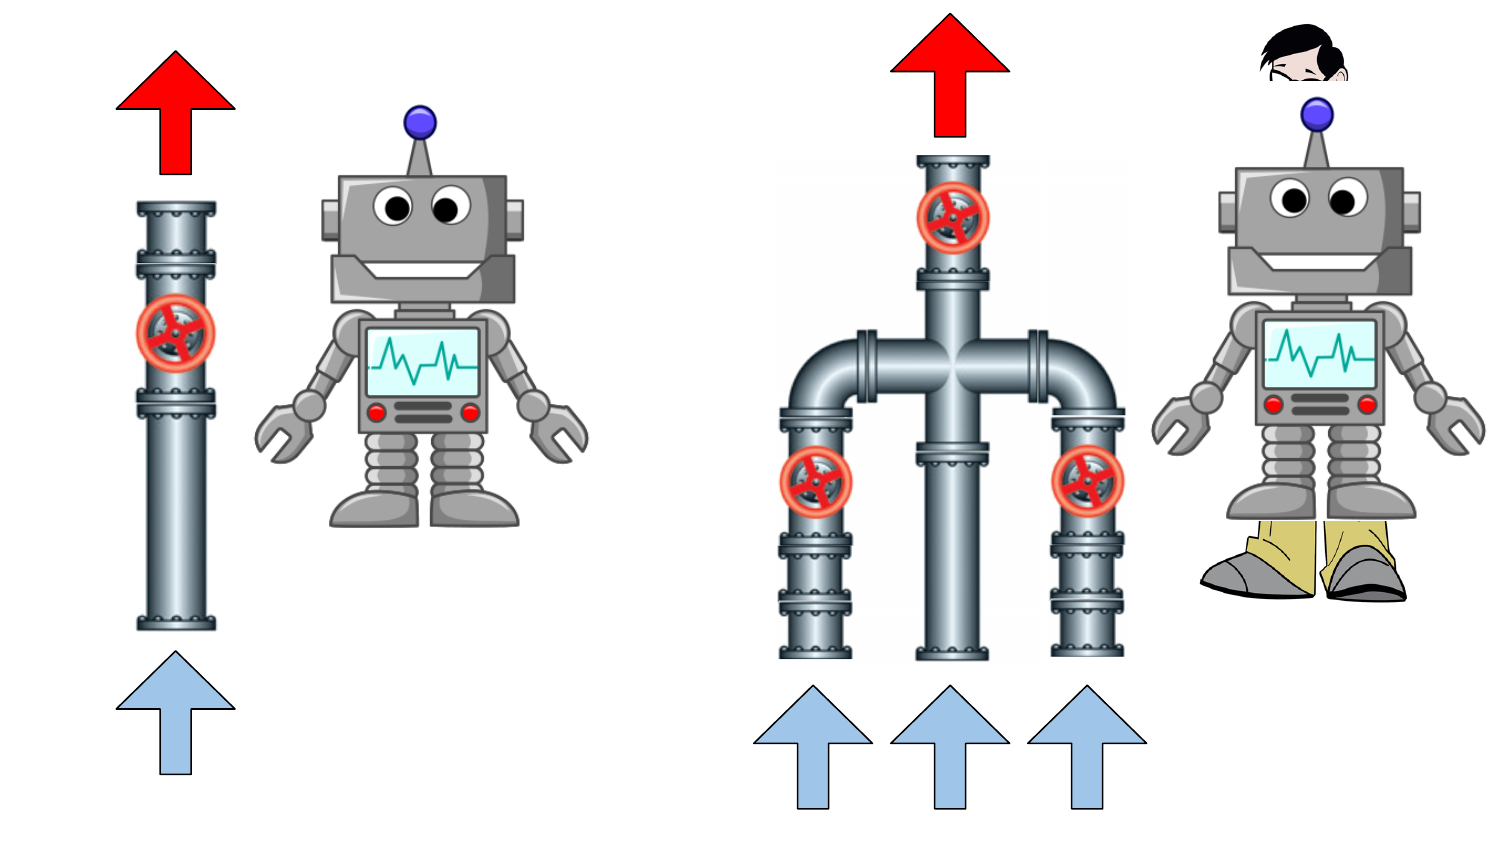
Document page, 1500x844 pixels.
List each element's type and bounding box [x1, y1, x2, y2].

text_box [753, 13, 1147, 810]
picture [1147, 22, 1500, 605]
text_box [115, 50, 236, 775]
picture [249, 89, 607, 530]
